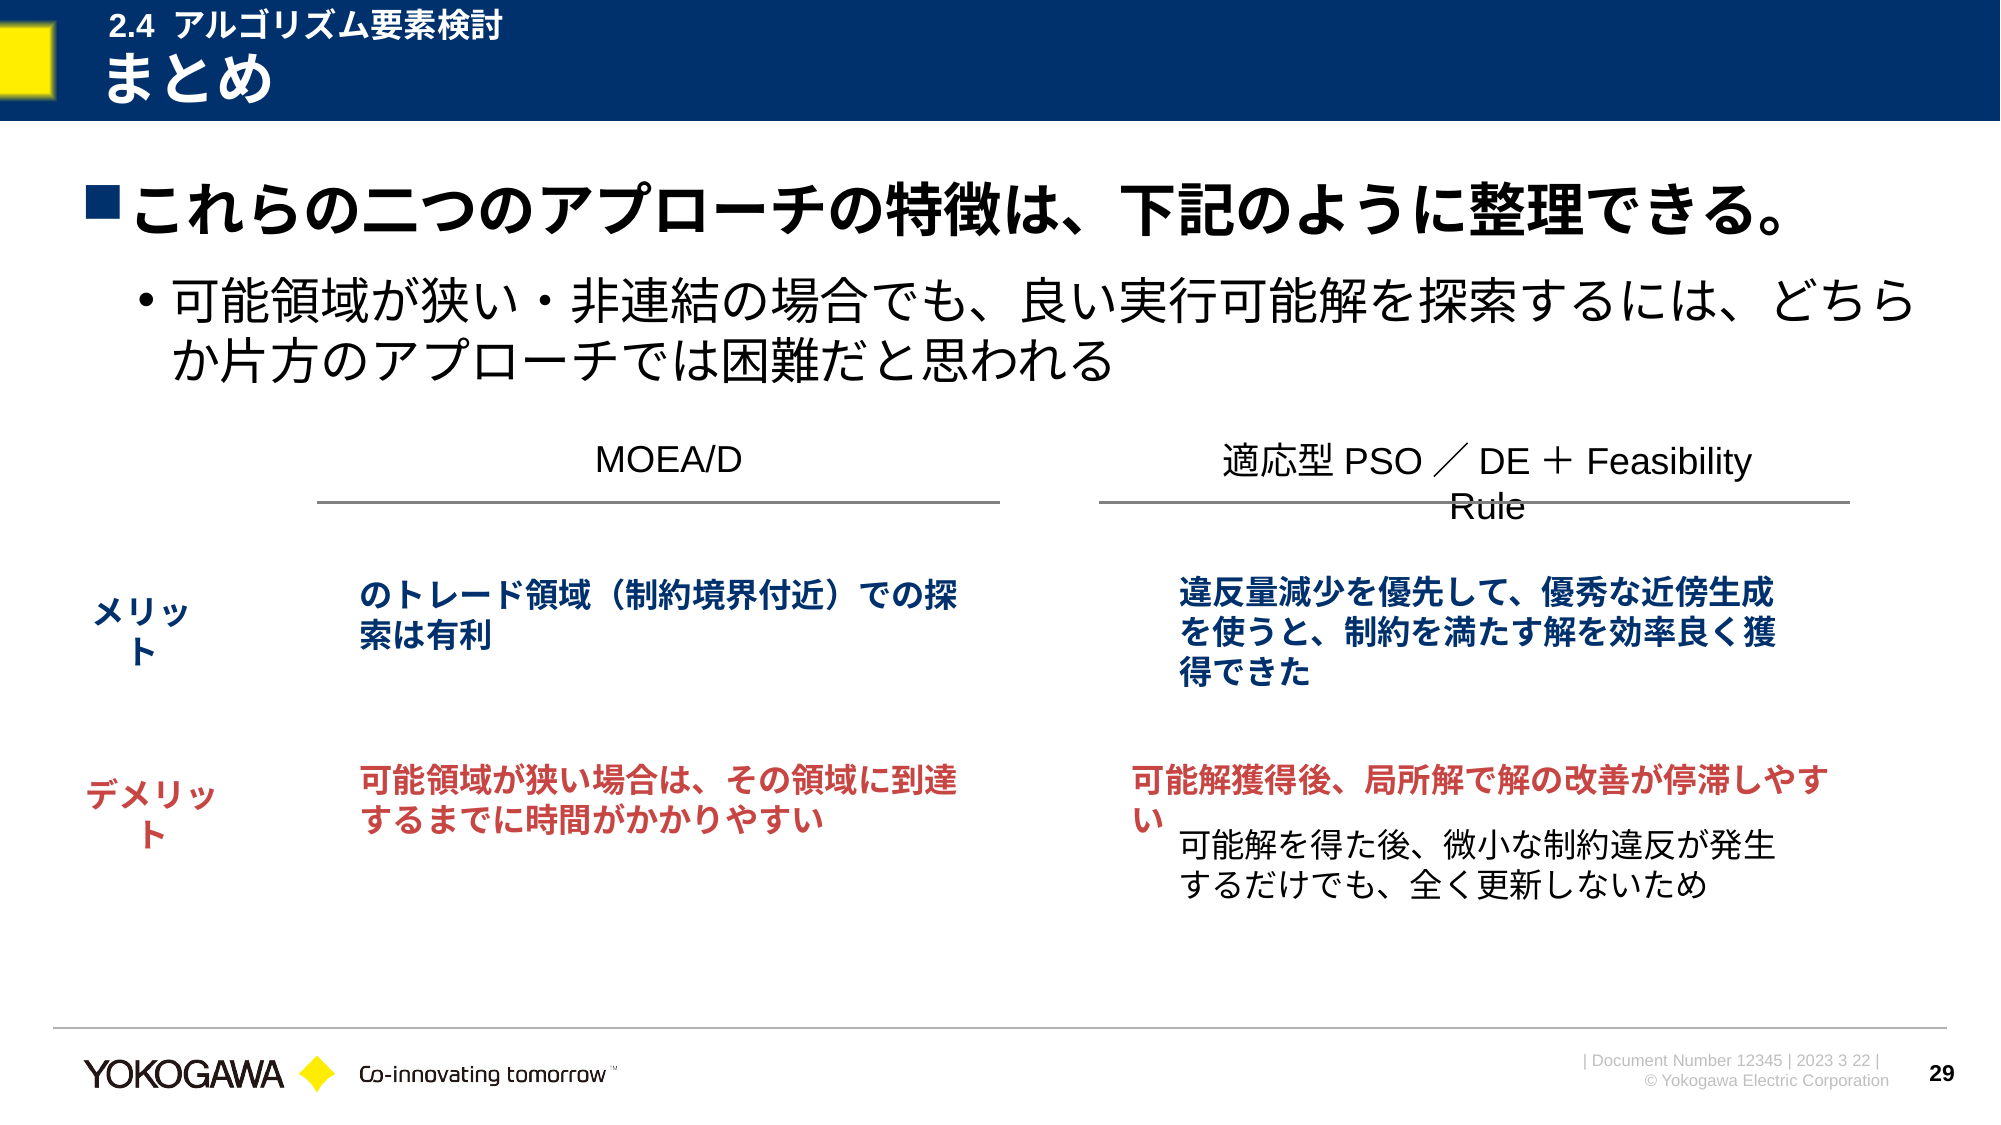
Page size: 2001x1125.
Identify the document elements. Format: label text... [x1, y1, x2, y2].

text_box 違反量減少を優先して、優秀な近傍生成を使うと、制約を満たす解を効率良く獲得できた [1164, 563, 1813, 699]
text_box これらの二つのアプローチの特徴は、下記のように整理できる。 可能領域が狭い・非連結の場合でも、良い実行可能解を探索するには、どちらか片方のアプローチでは困難だと思われる [66, 173, 1955, 271]
picture [83, 1055, 617, 1093]
text_box 可能解を得た後、微小な制約違反が発生するだけでも、全く更新しないため [1163, 816, 1812, 912]
text_box 可能解獲得後、局所解で解の改善が停滞しやすい [1117, 751, 1858, 847]
text_box 可能領域が狭い場合は、その領域に到達するまでに時間がかかりやすい [344, 751, 993, 847]
text_box メリット [68, 583, 216, 679]
text_box 2.4 アルゴリズム要素検討 [93, 0, 1378, 52]
text_box 適応型PSO／DE＋Feasibility Rule [1185, 504, 1790, 535]
text_box MOEA/D [511, 428, 827, 488]
text_box 適応型PSO／DE＋Feasibility Rule [1185, 429, 1790, 501]
title まとめ [84, 39, 1955, 125]
picture [0, 6, 69, 115]
text_box デメリット [68, 766, 236, 862]
slide_number 29 [1904, 1042, 1970, 1103]
